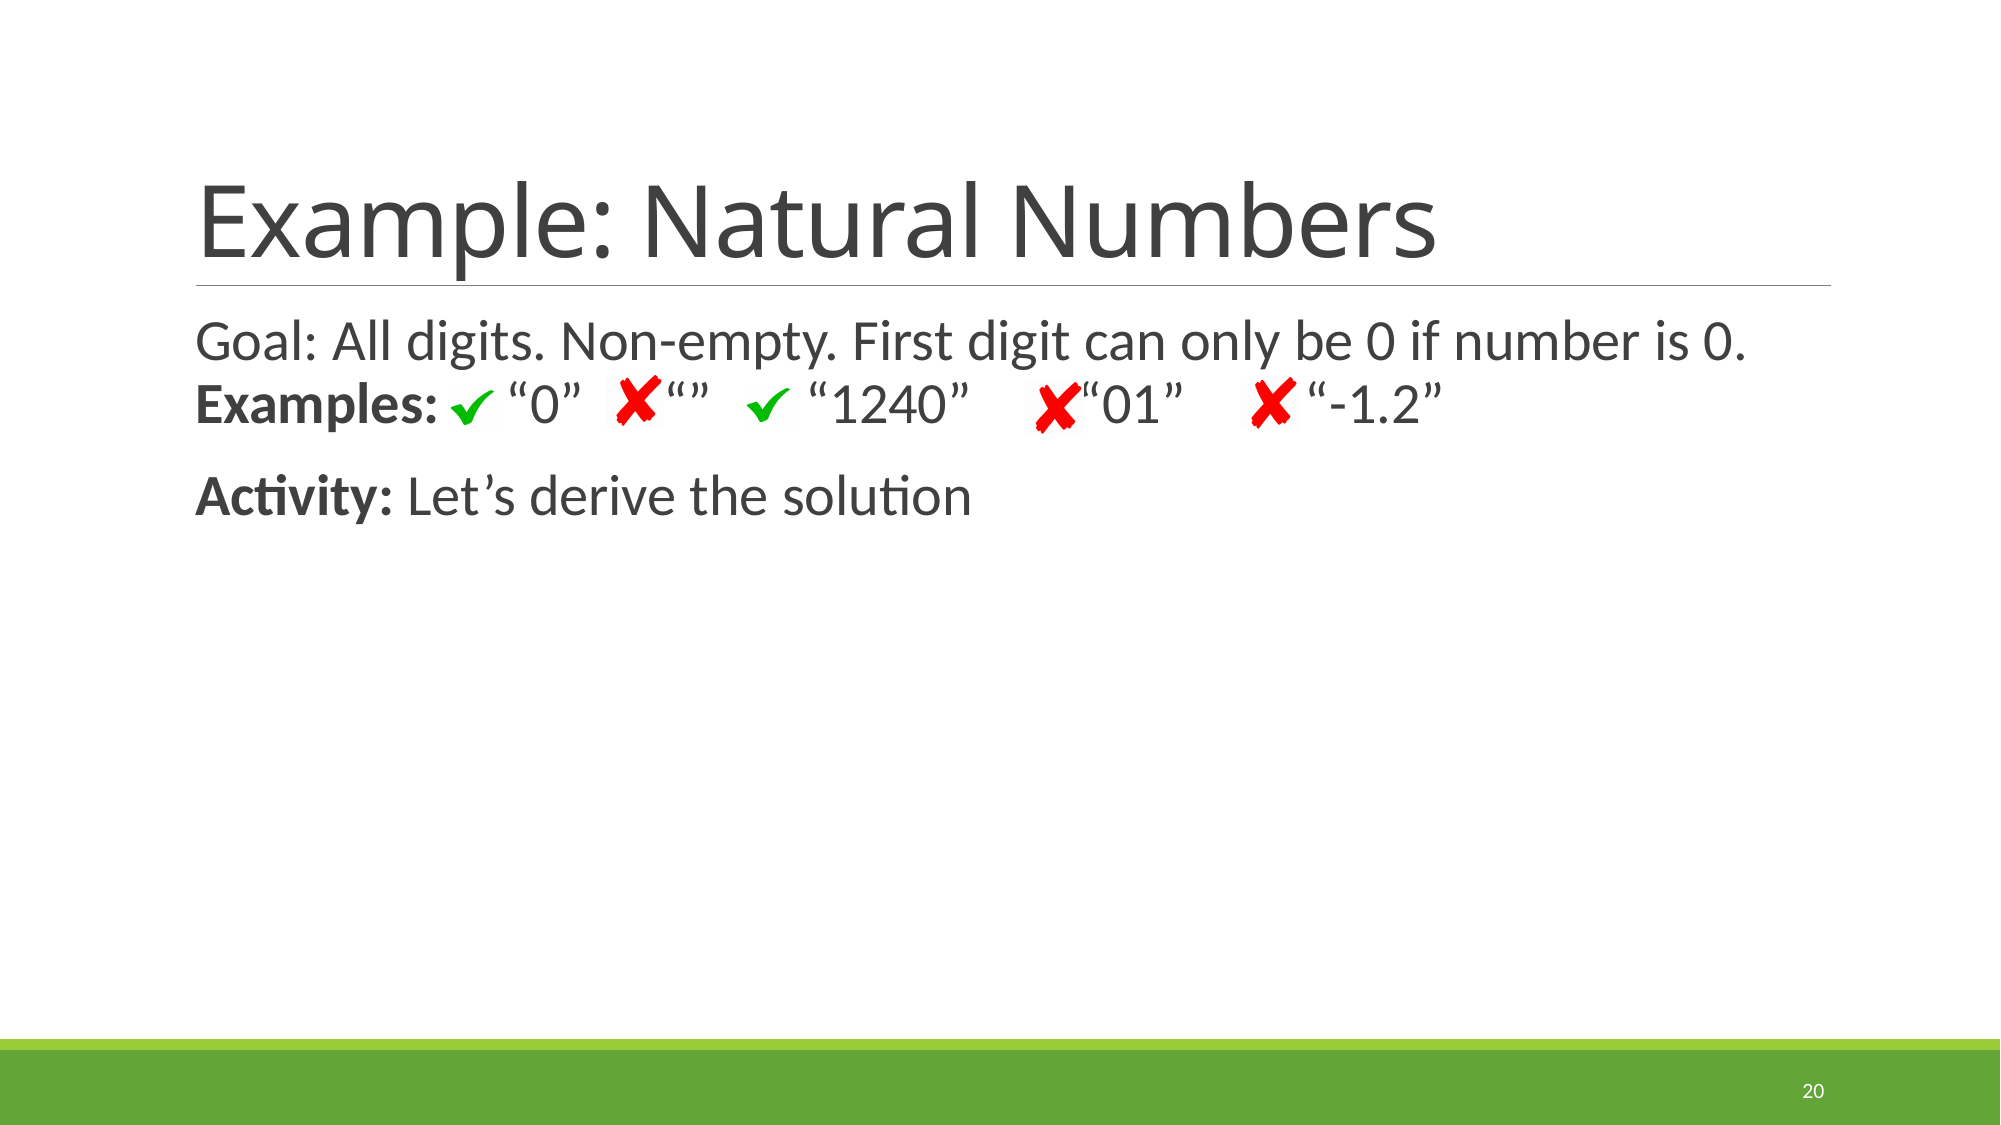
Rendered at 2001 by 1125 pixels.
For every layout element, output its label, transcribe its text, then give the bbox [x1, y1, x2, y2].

list Goal: All digits. Non-empty. First digit can only be 0 if number is 0. Examples: “0” “” “1240” “01” “-1.2” Activity: Let’s derive the solution [180, 302, 1830, 963]
picture [744, 383, 798, 428]
picture [606, 374, 665, 428]
picture [1240, 377, 1300, 431]
picture [447, 386, 501, 431]
title Example: Natural Numbers [180, 47, 1830, 285]
picture [1025, 381, 1084, 435]
slide_number 20 [1624, 1059, 1840, 1120]
